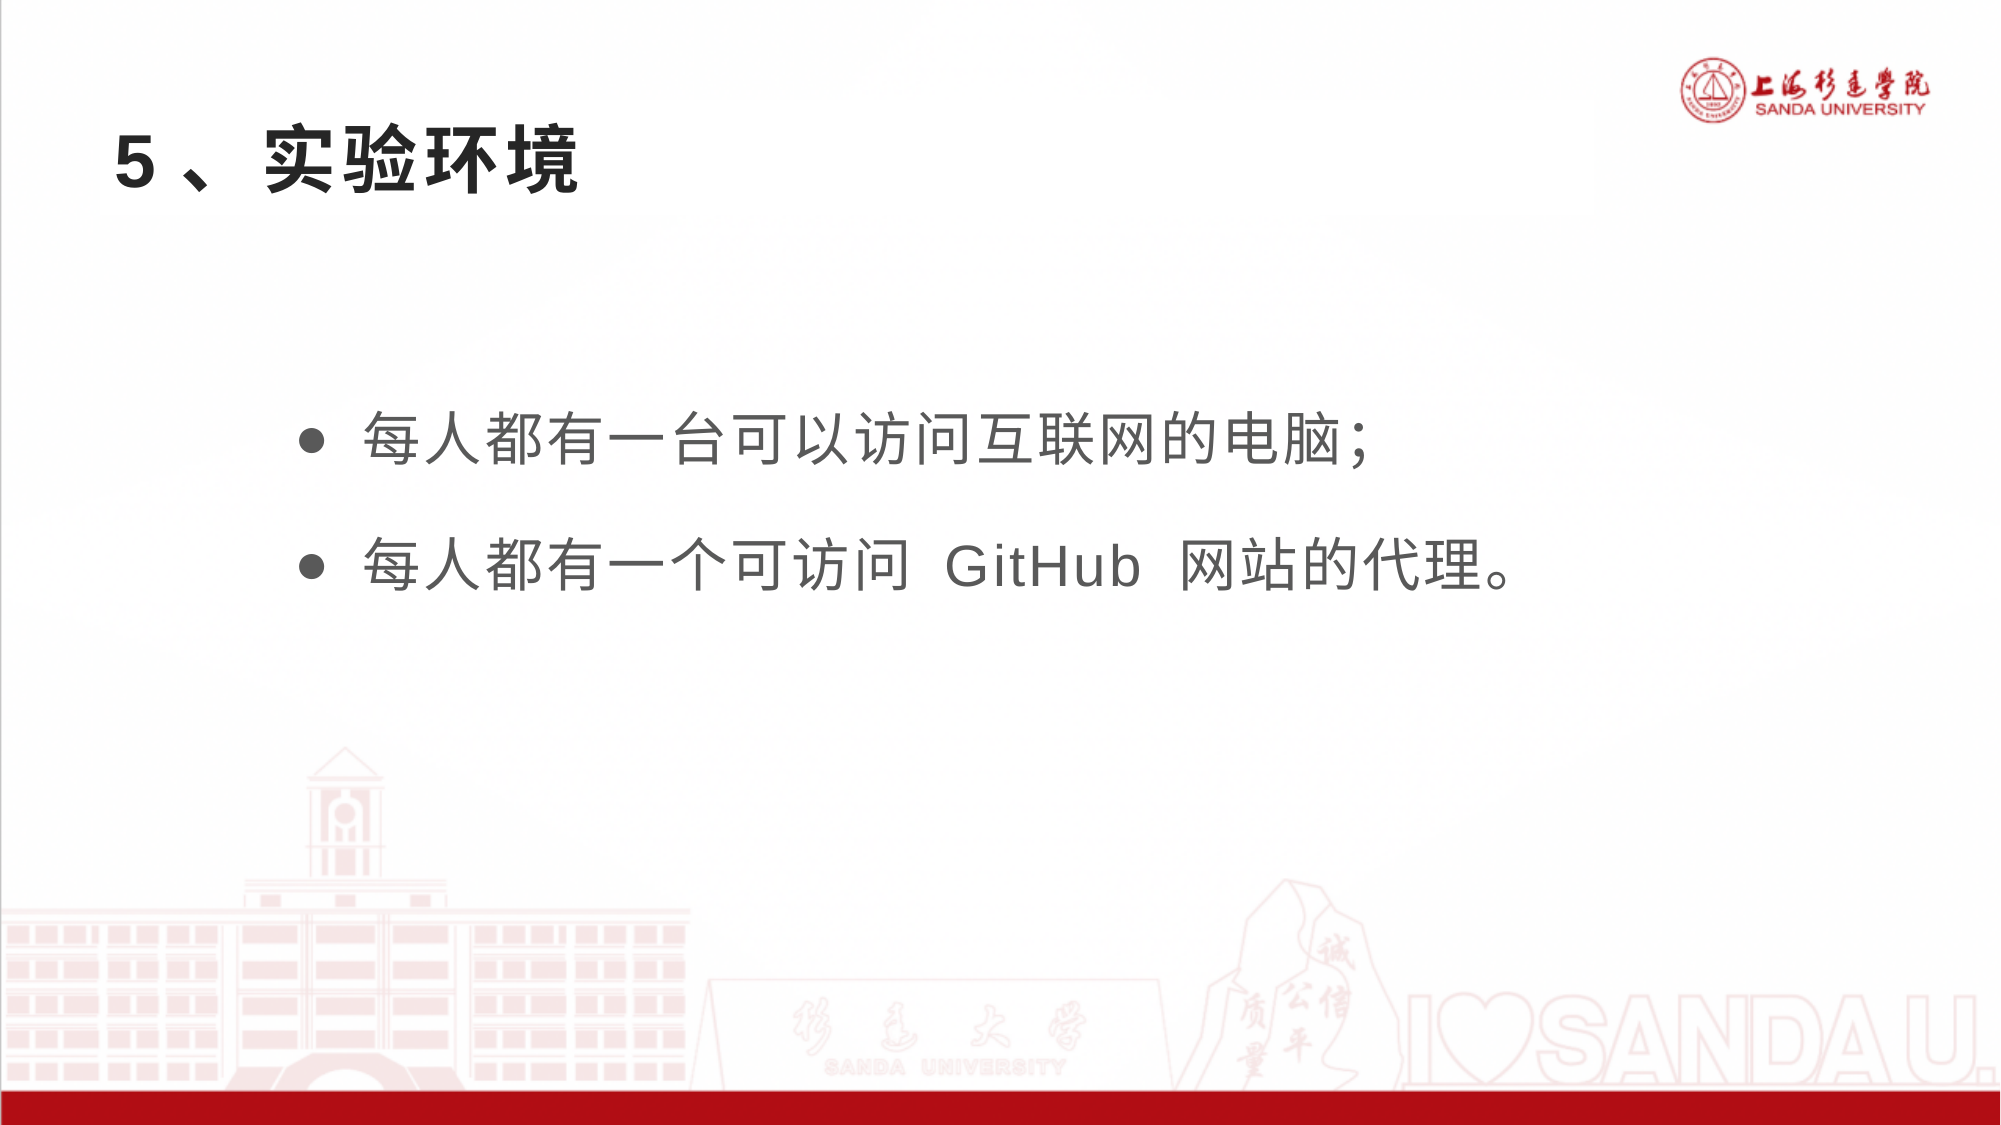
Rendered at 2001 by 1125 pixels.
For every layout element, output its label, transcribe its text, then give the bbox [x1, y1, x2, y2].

text_box 每人都有一台可以访问互联网的电脑； 每人都有一个可访问 GitHub 网站的代理。 [280, 360, 1955, 808]
title 5、实验环境 [99, 99, 1595, 216]
